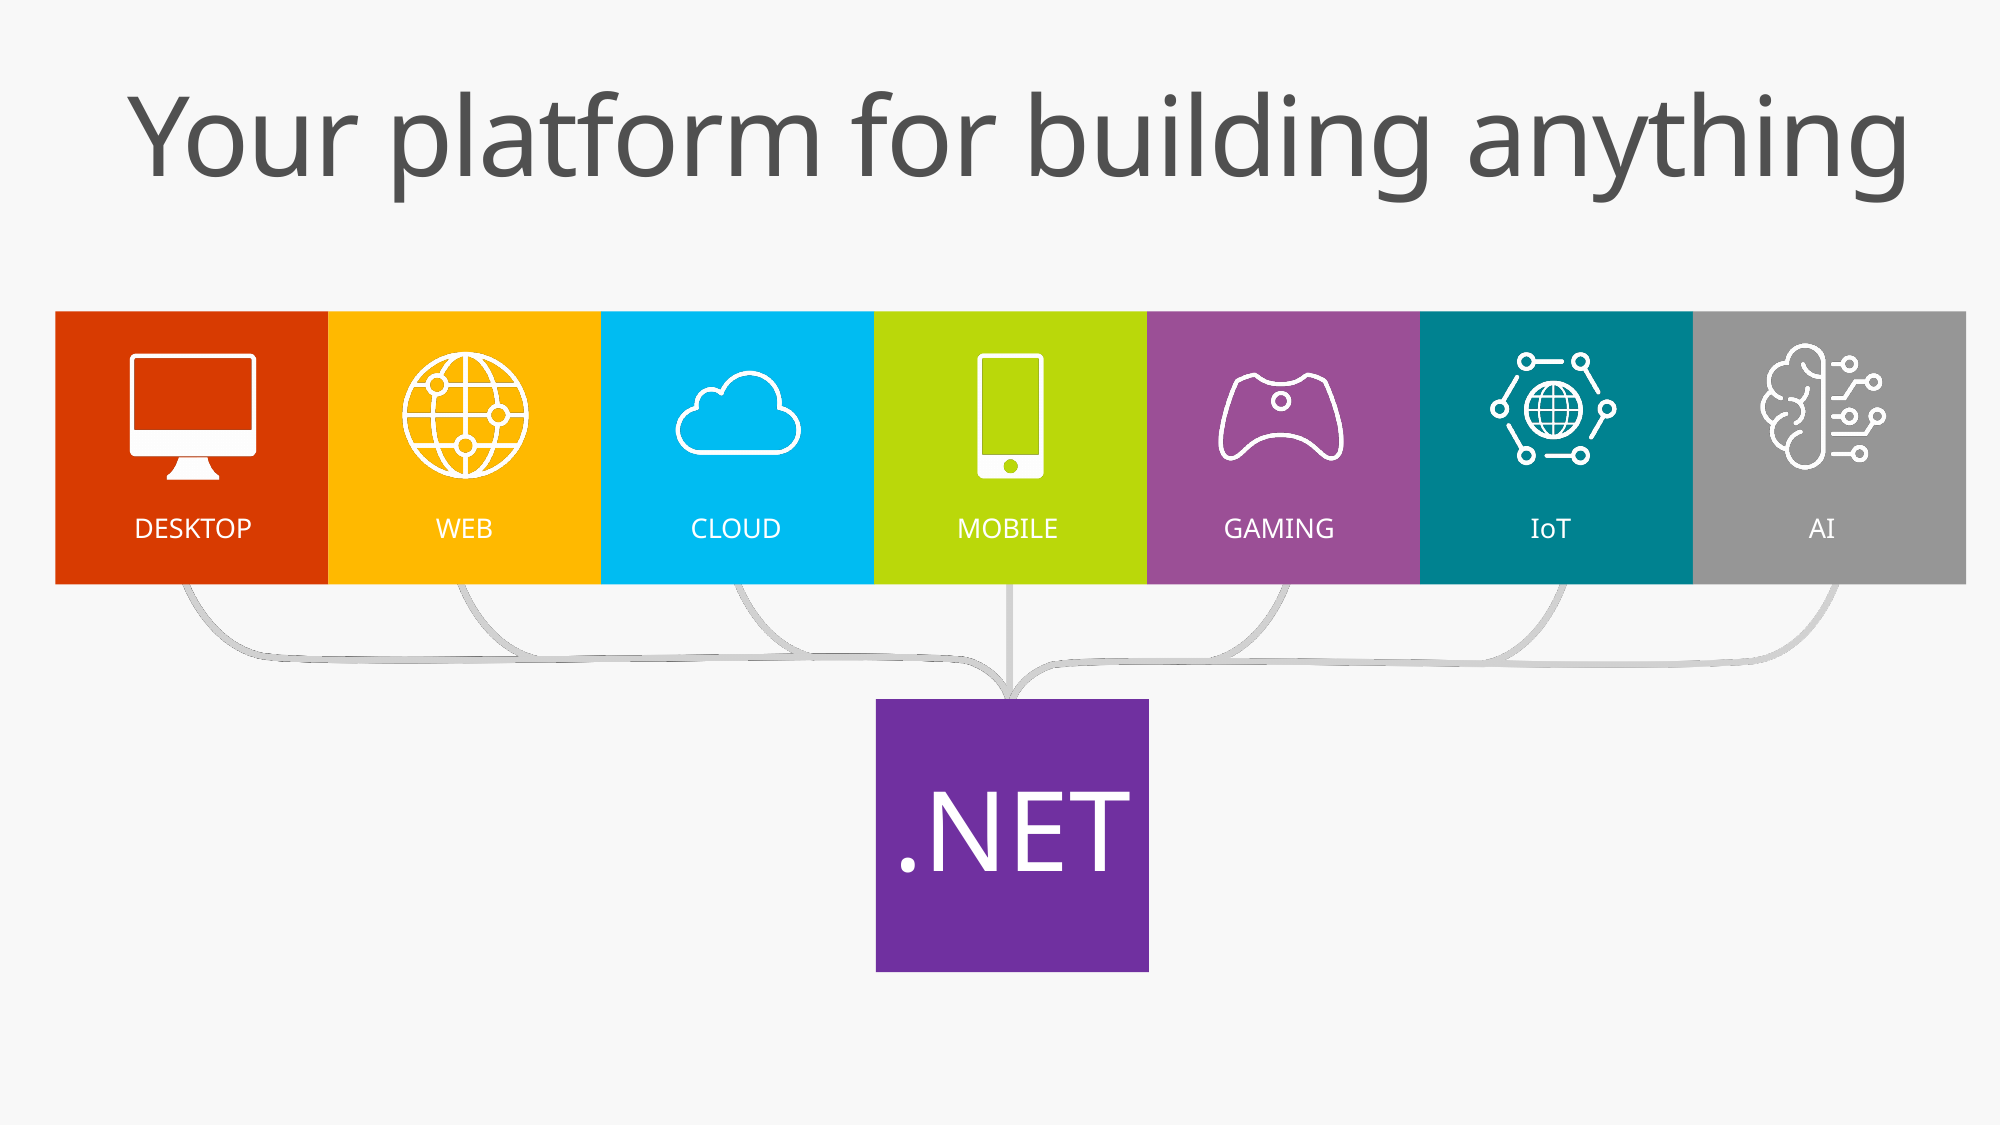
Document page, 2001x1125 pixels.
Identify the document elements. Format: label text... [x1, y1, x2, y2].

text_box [1142, 311, 1413, 585]
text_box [1413, 311, 1685, 585]
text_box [870, 311, 1142, 585]
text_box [327, 311, 599, 585]
picture [96, 585, 1948, 757]
text_box .NET [875, 757, 1149, 973]
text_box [599, 311, 870, 585]
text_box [55, 311, 327, 585]
text_box Your platform for building anything [75, 21, 1967, 202]
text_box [1685, 311, 1967, 585]
